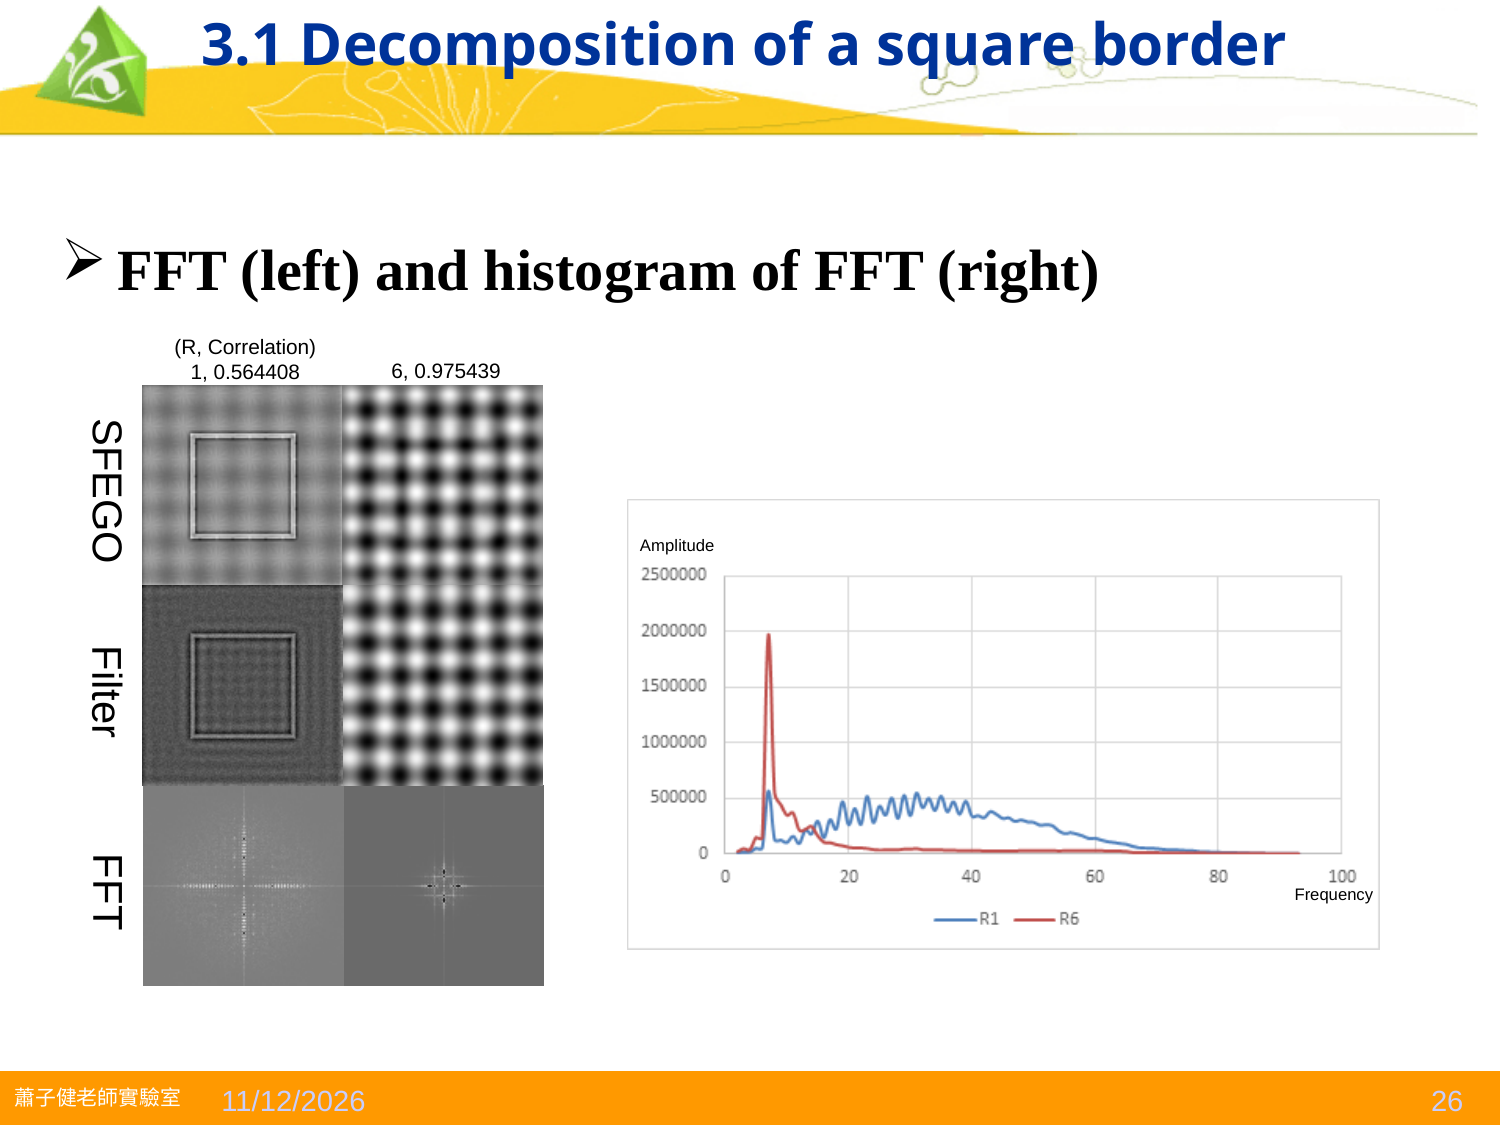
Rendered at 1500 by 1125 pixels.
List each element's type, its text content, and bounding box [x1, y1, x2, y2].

text_box Filter [60, 631, 137, 740]
text_box SFEGO [61, 403, 137, 567]
title 3.1 Decomposition of a square border [186, 0, 1390, 126]
picture [0, 0, 1500, 140]
text_box Frequency [1384, 876, 1389, 912]
picture [142, 384, 544, 986]
text_box FFT [61, 839, 137, 932]
text_box (R, Correlation) 1, 0.564408 [159, 325, 331, 383]
text_box 6, 0.975439 [376, 349, 516, 383]
list FFT (left) and histogram of FFT (right) [46, 224, 1426, 1006]
picture [627, 499, 1380, 950]
